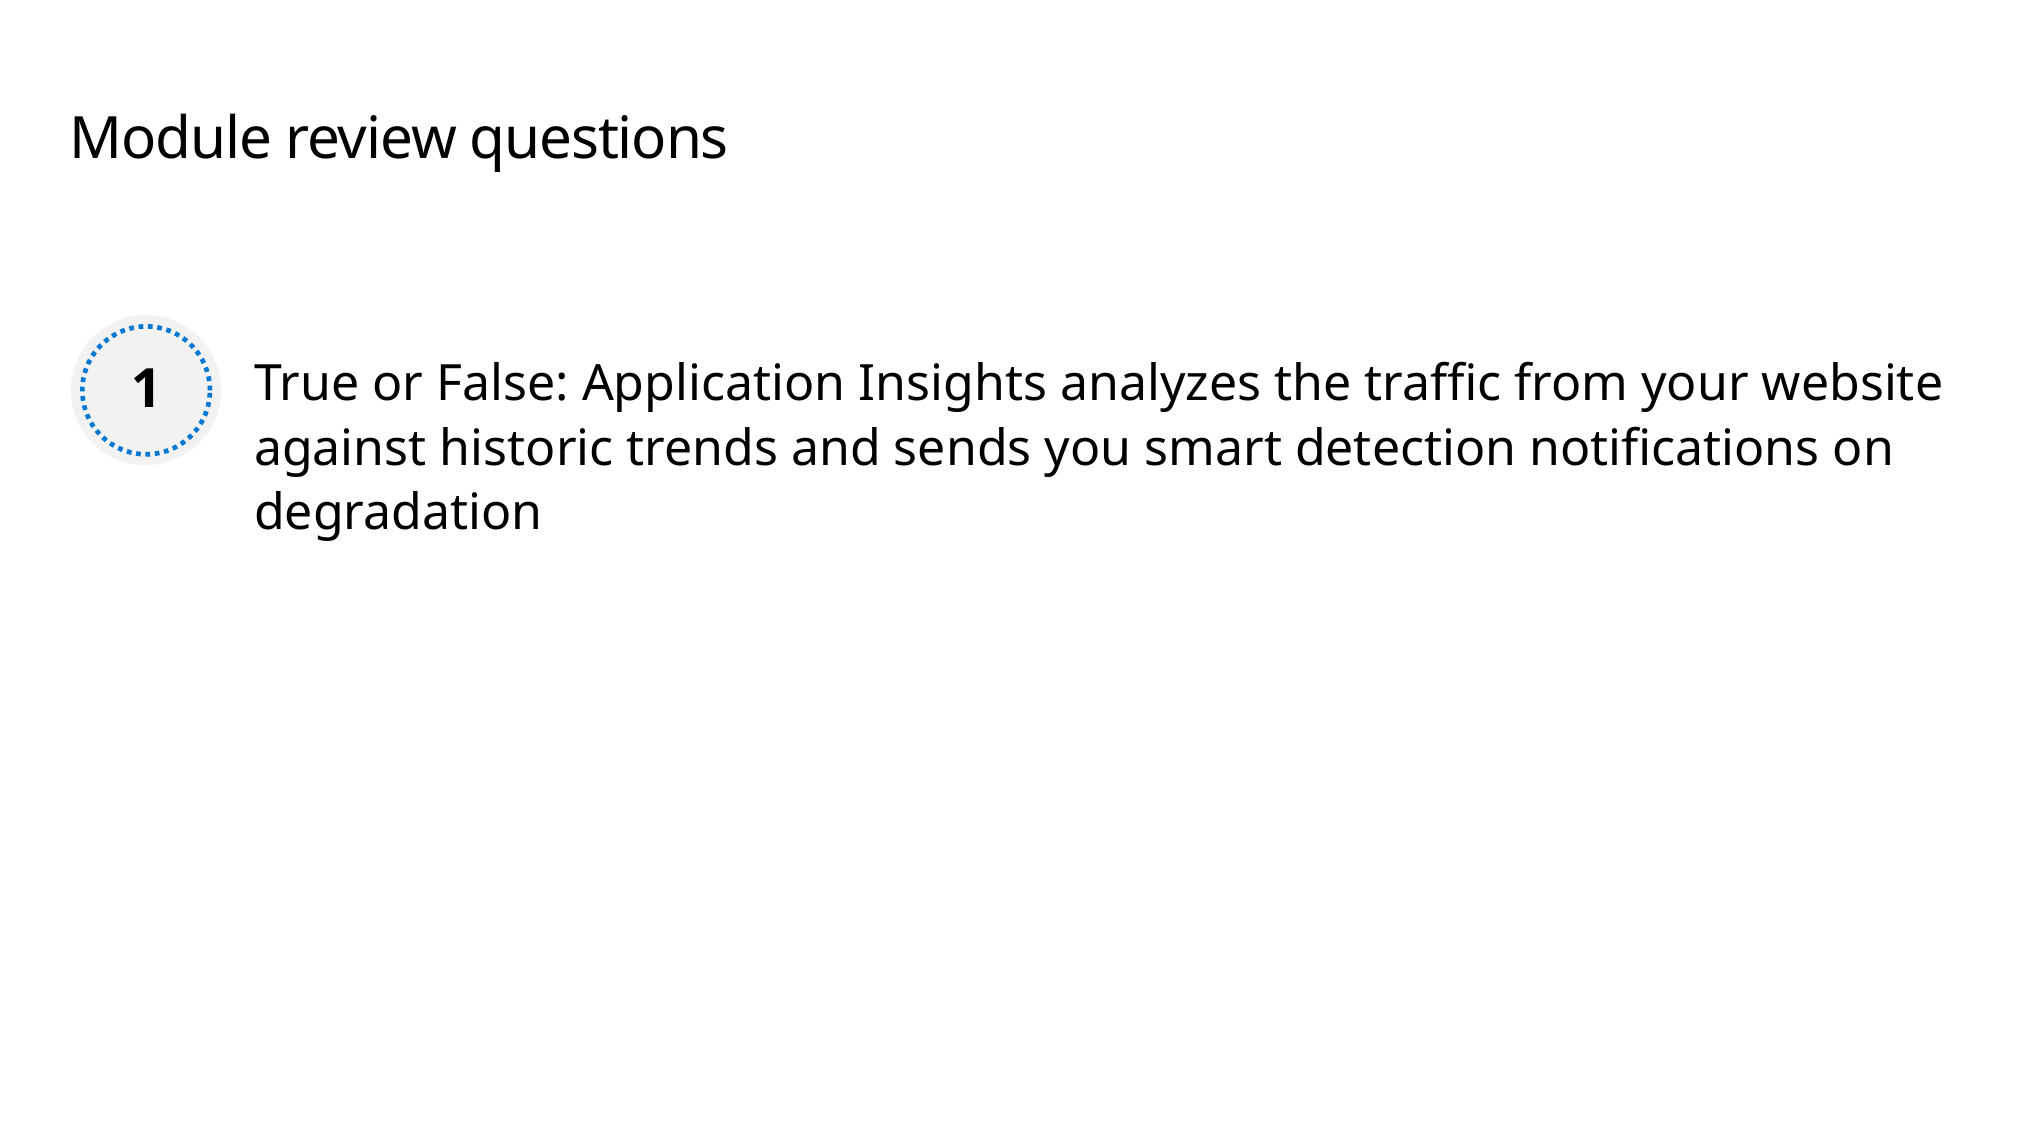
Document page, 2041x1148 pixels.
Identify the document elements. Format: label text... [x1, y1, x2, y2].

text_box True or False: Application Insights analyzes the traffic from your website against historic trends and sends you smart detection notifications on degradation [253, 346, 1971, 540]
picture [70, 314, 222, 466]
title Module review questions [70, 103, 1969, 172]
